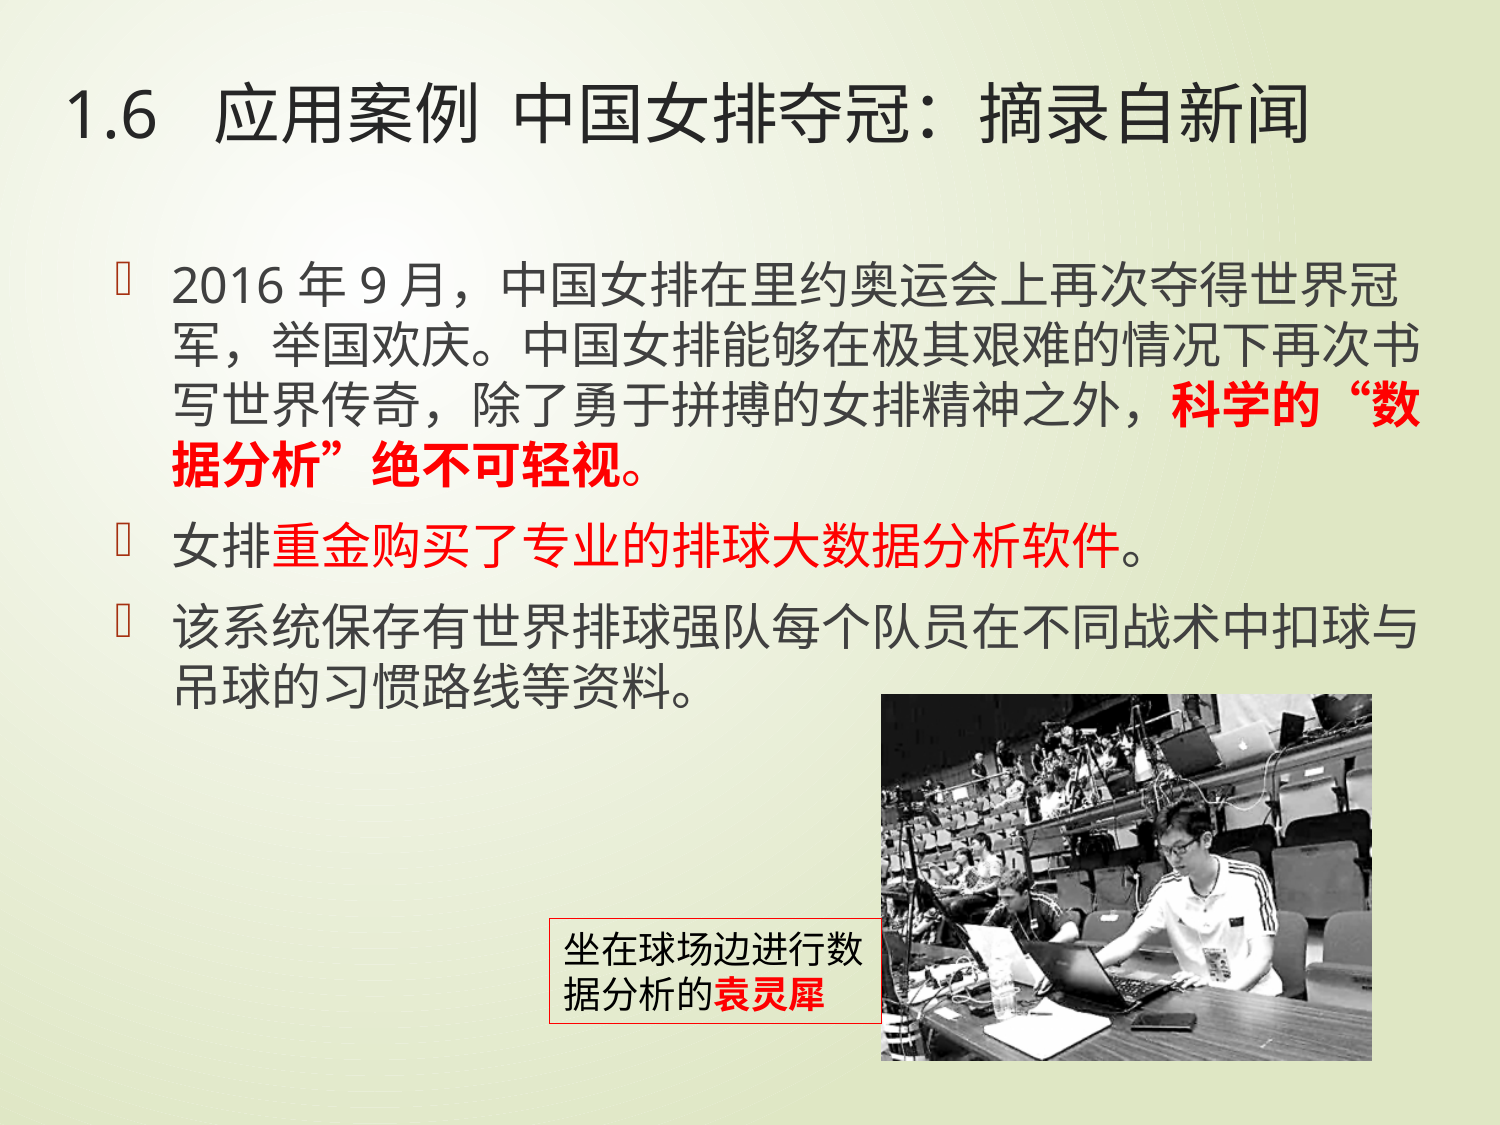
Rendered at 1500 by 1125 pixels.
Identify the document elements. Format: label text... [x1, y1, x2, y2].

title 1.6 应用案例 中国女排夺冠：摘录自新闻 [48, 64, 1450, 200]
text_box 坐在球场边进行数据分析的袁灵犀 [549, 918, 876, 1024]
list 2016年9月，中国女排在里约奥运会上再次夺得世界冠军，举国欢庆。中国女排能够在极其艰难的情况下再次书写世界传奇，除了勇于拼搏的女排精神之外，科学的“数据分析”绝不可轻视。 女排重金购买了专业的排球大数据分析软件。 该系统保存有世界排球强队每个队员在不同战术中扣球与吊球的习惯路线等资料。 [99, 246, 1438, 1028]
picture [881, 693, 1373, 1061]
